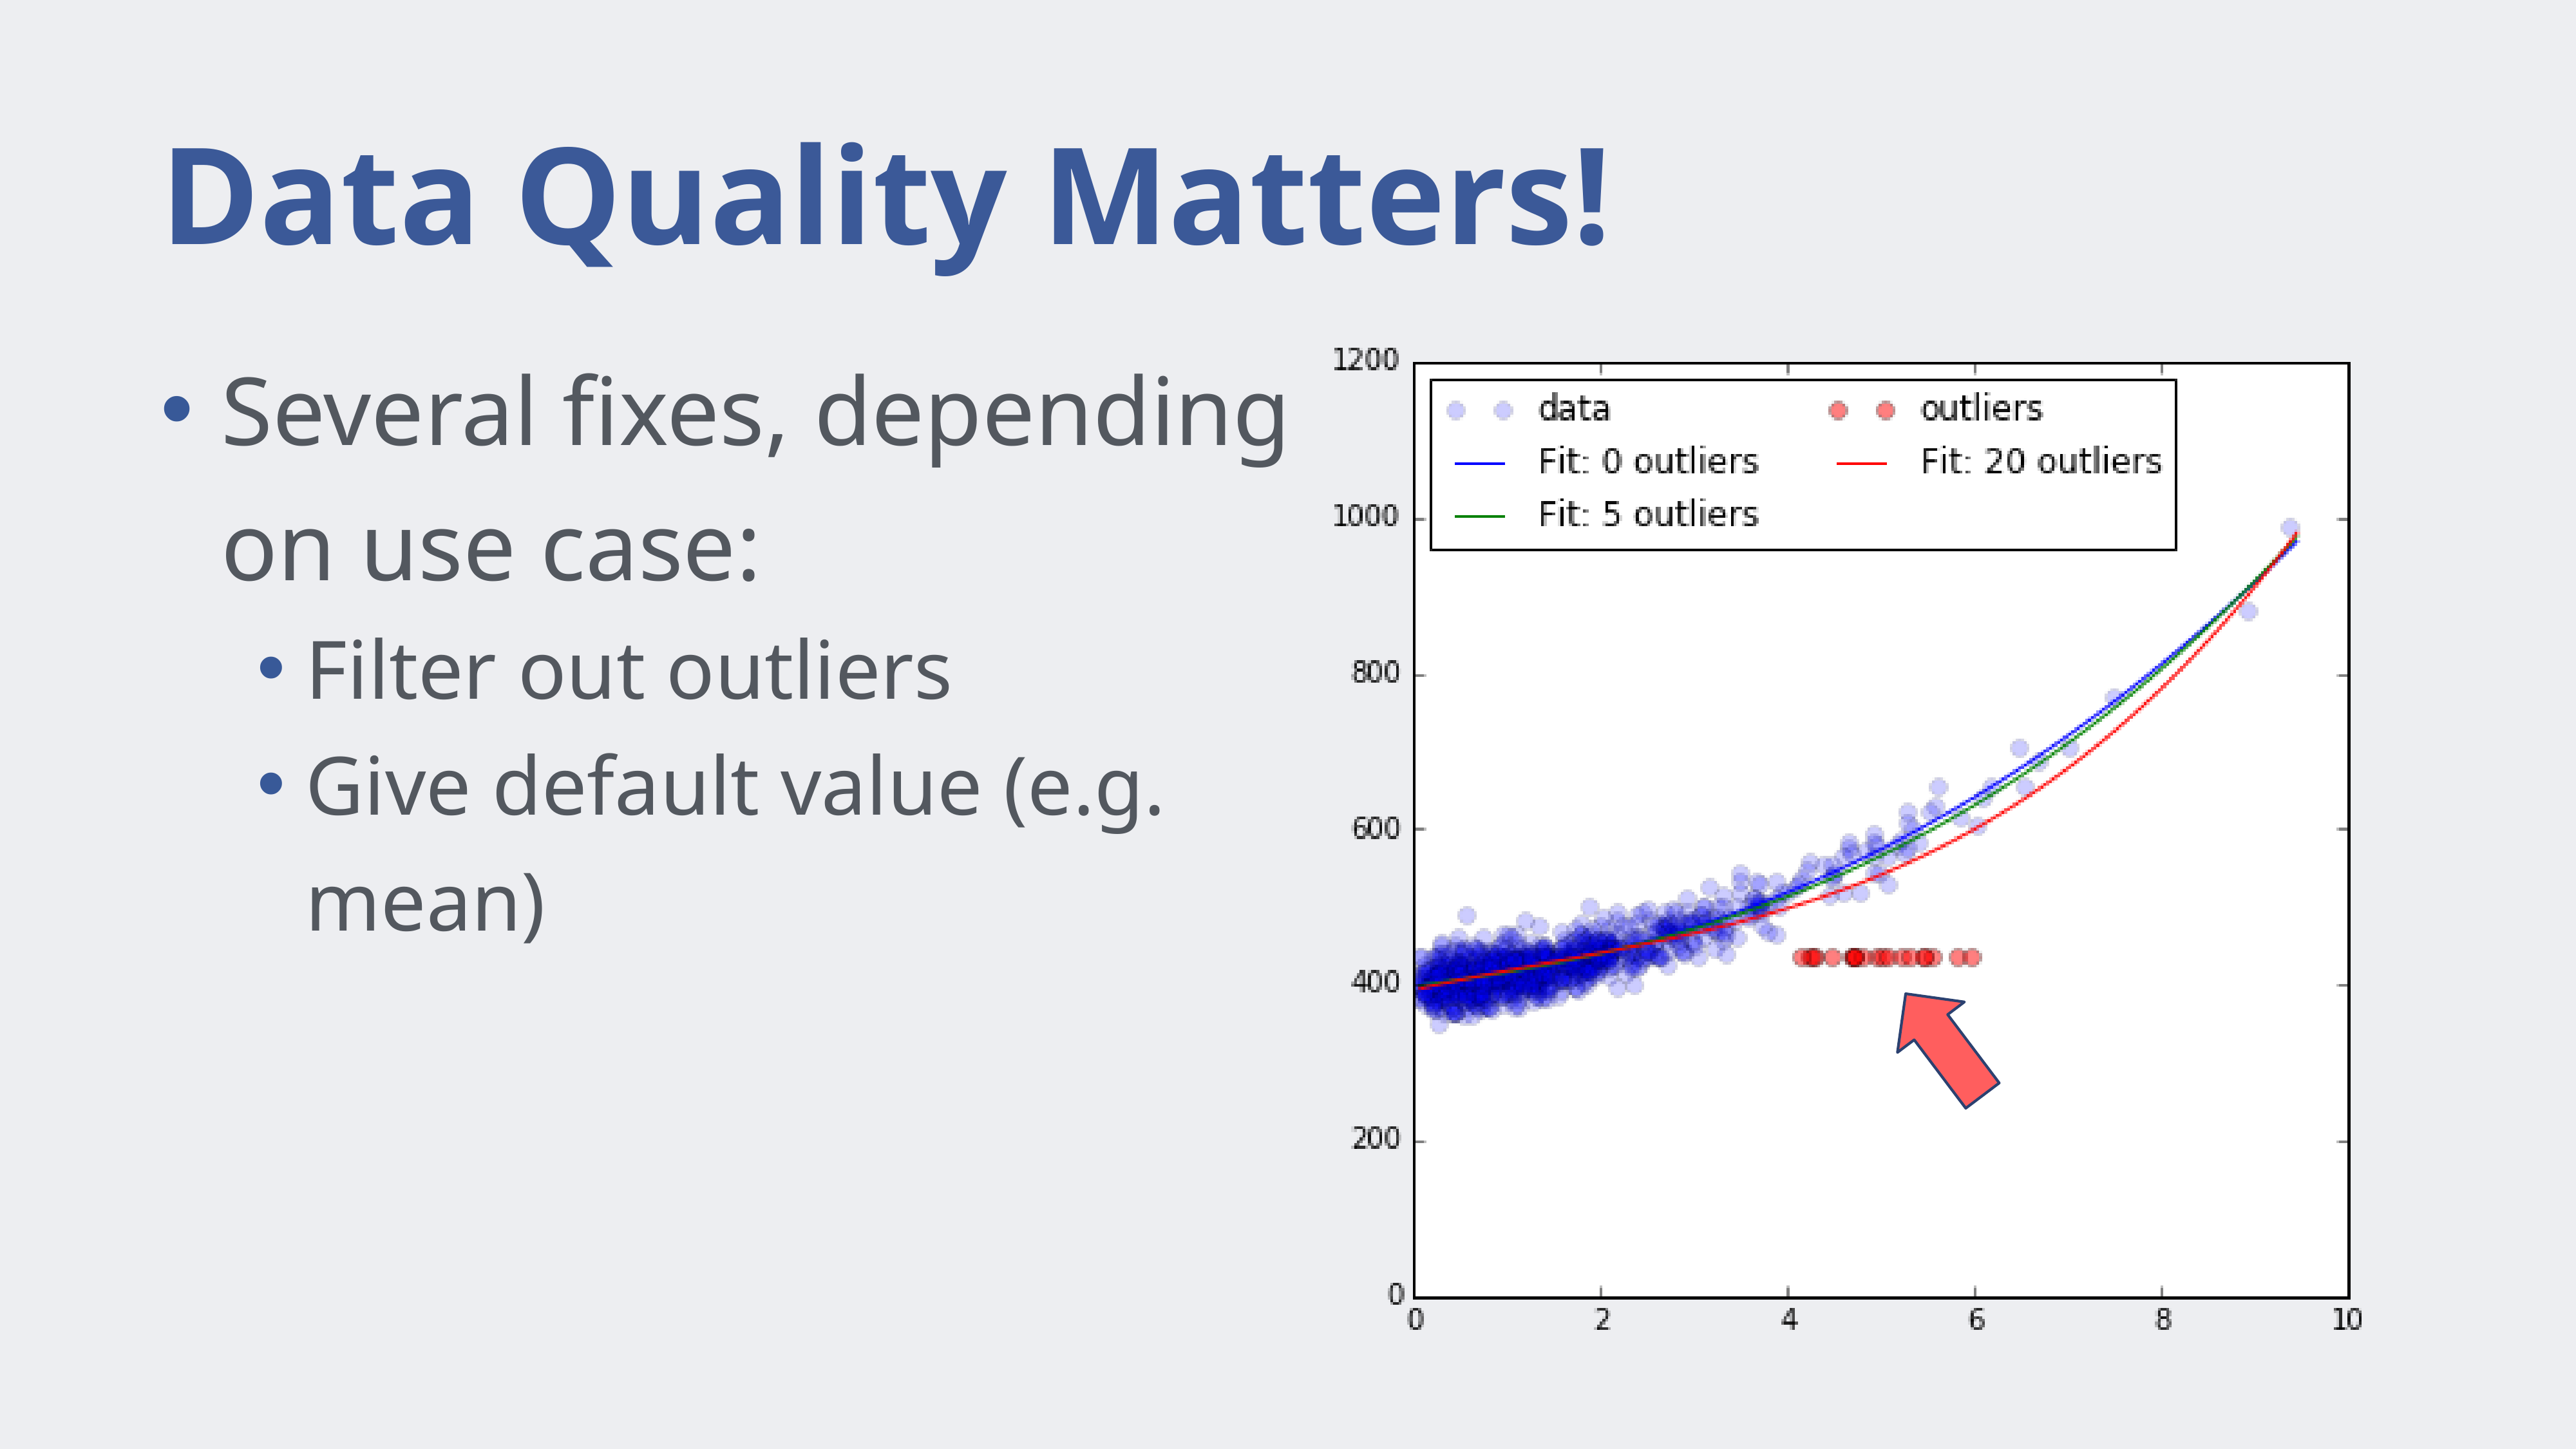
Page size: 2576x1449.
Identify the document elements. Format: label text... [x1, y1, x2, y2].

title Data Quality Matters! [160, 109, 2415, 305]
list Several fixes, depending on use case: Filter out outliers Give default value (e.g. mean) [160, 328, 1312, 1335]
picture [1312, 328, 2384, 1356]
